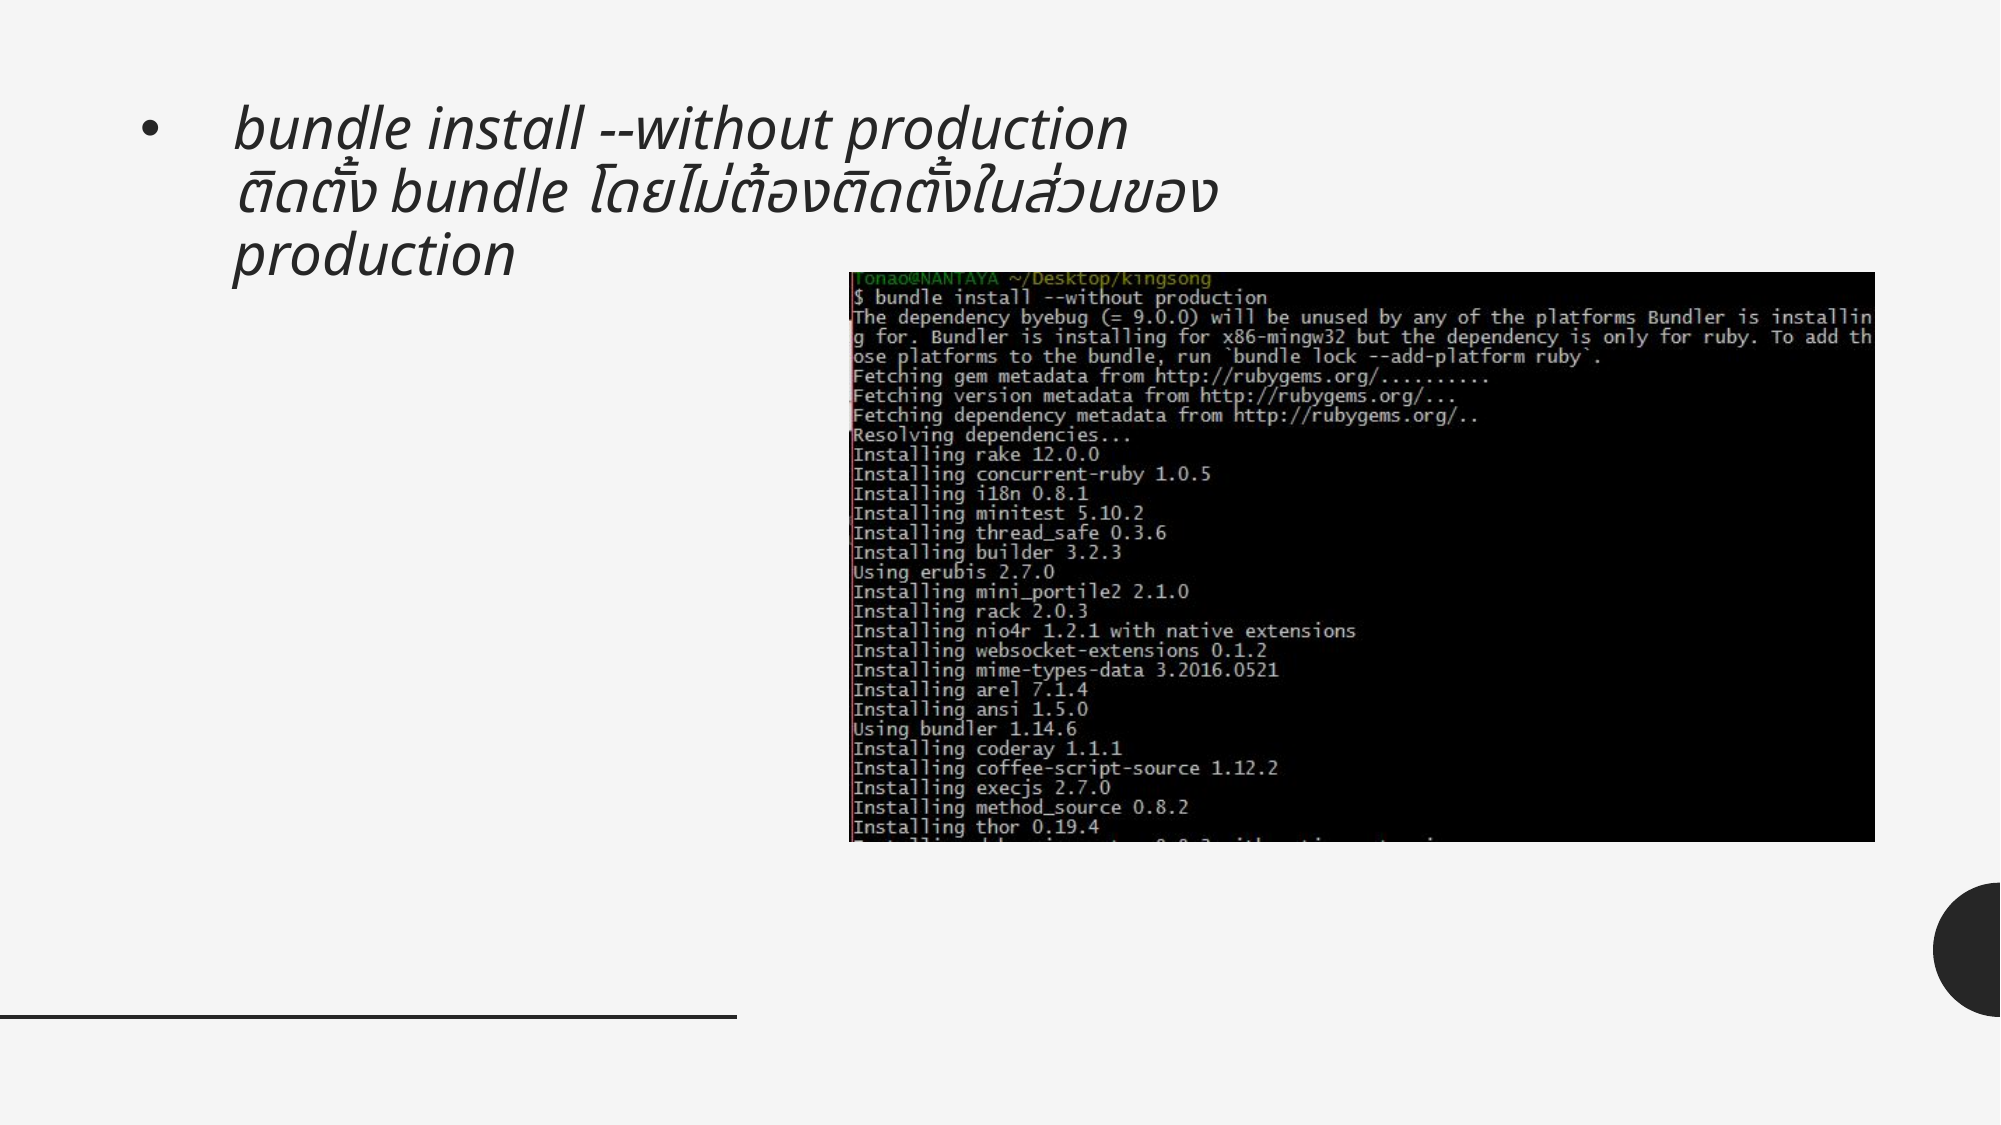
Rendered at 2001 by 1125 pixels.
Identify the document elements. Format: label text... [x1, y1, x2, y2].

title bundle install --without production ติดตั้ง bundle โดยไม่ต้องติดตั้งในส่วนของ production [125, 91, 1284, 955]
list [849, 272, 1875, 842]
